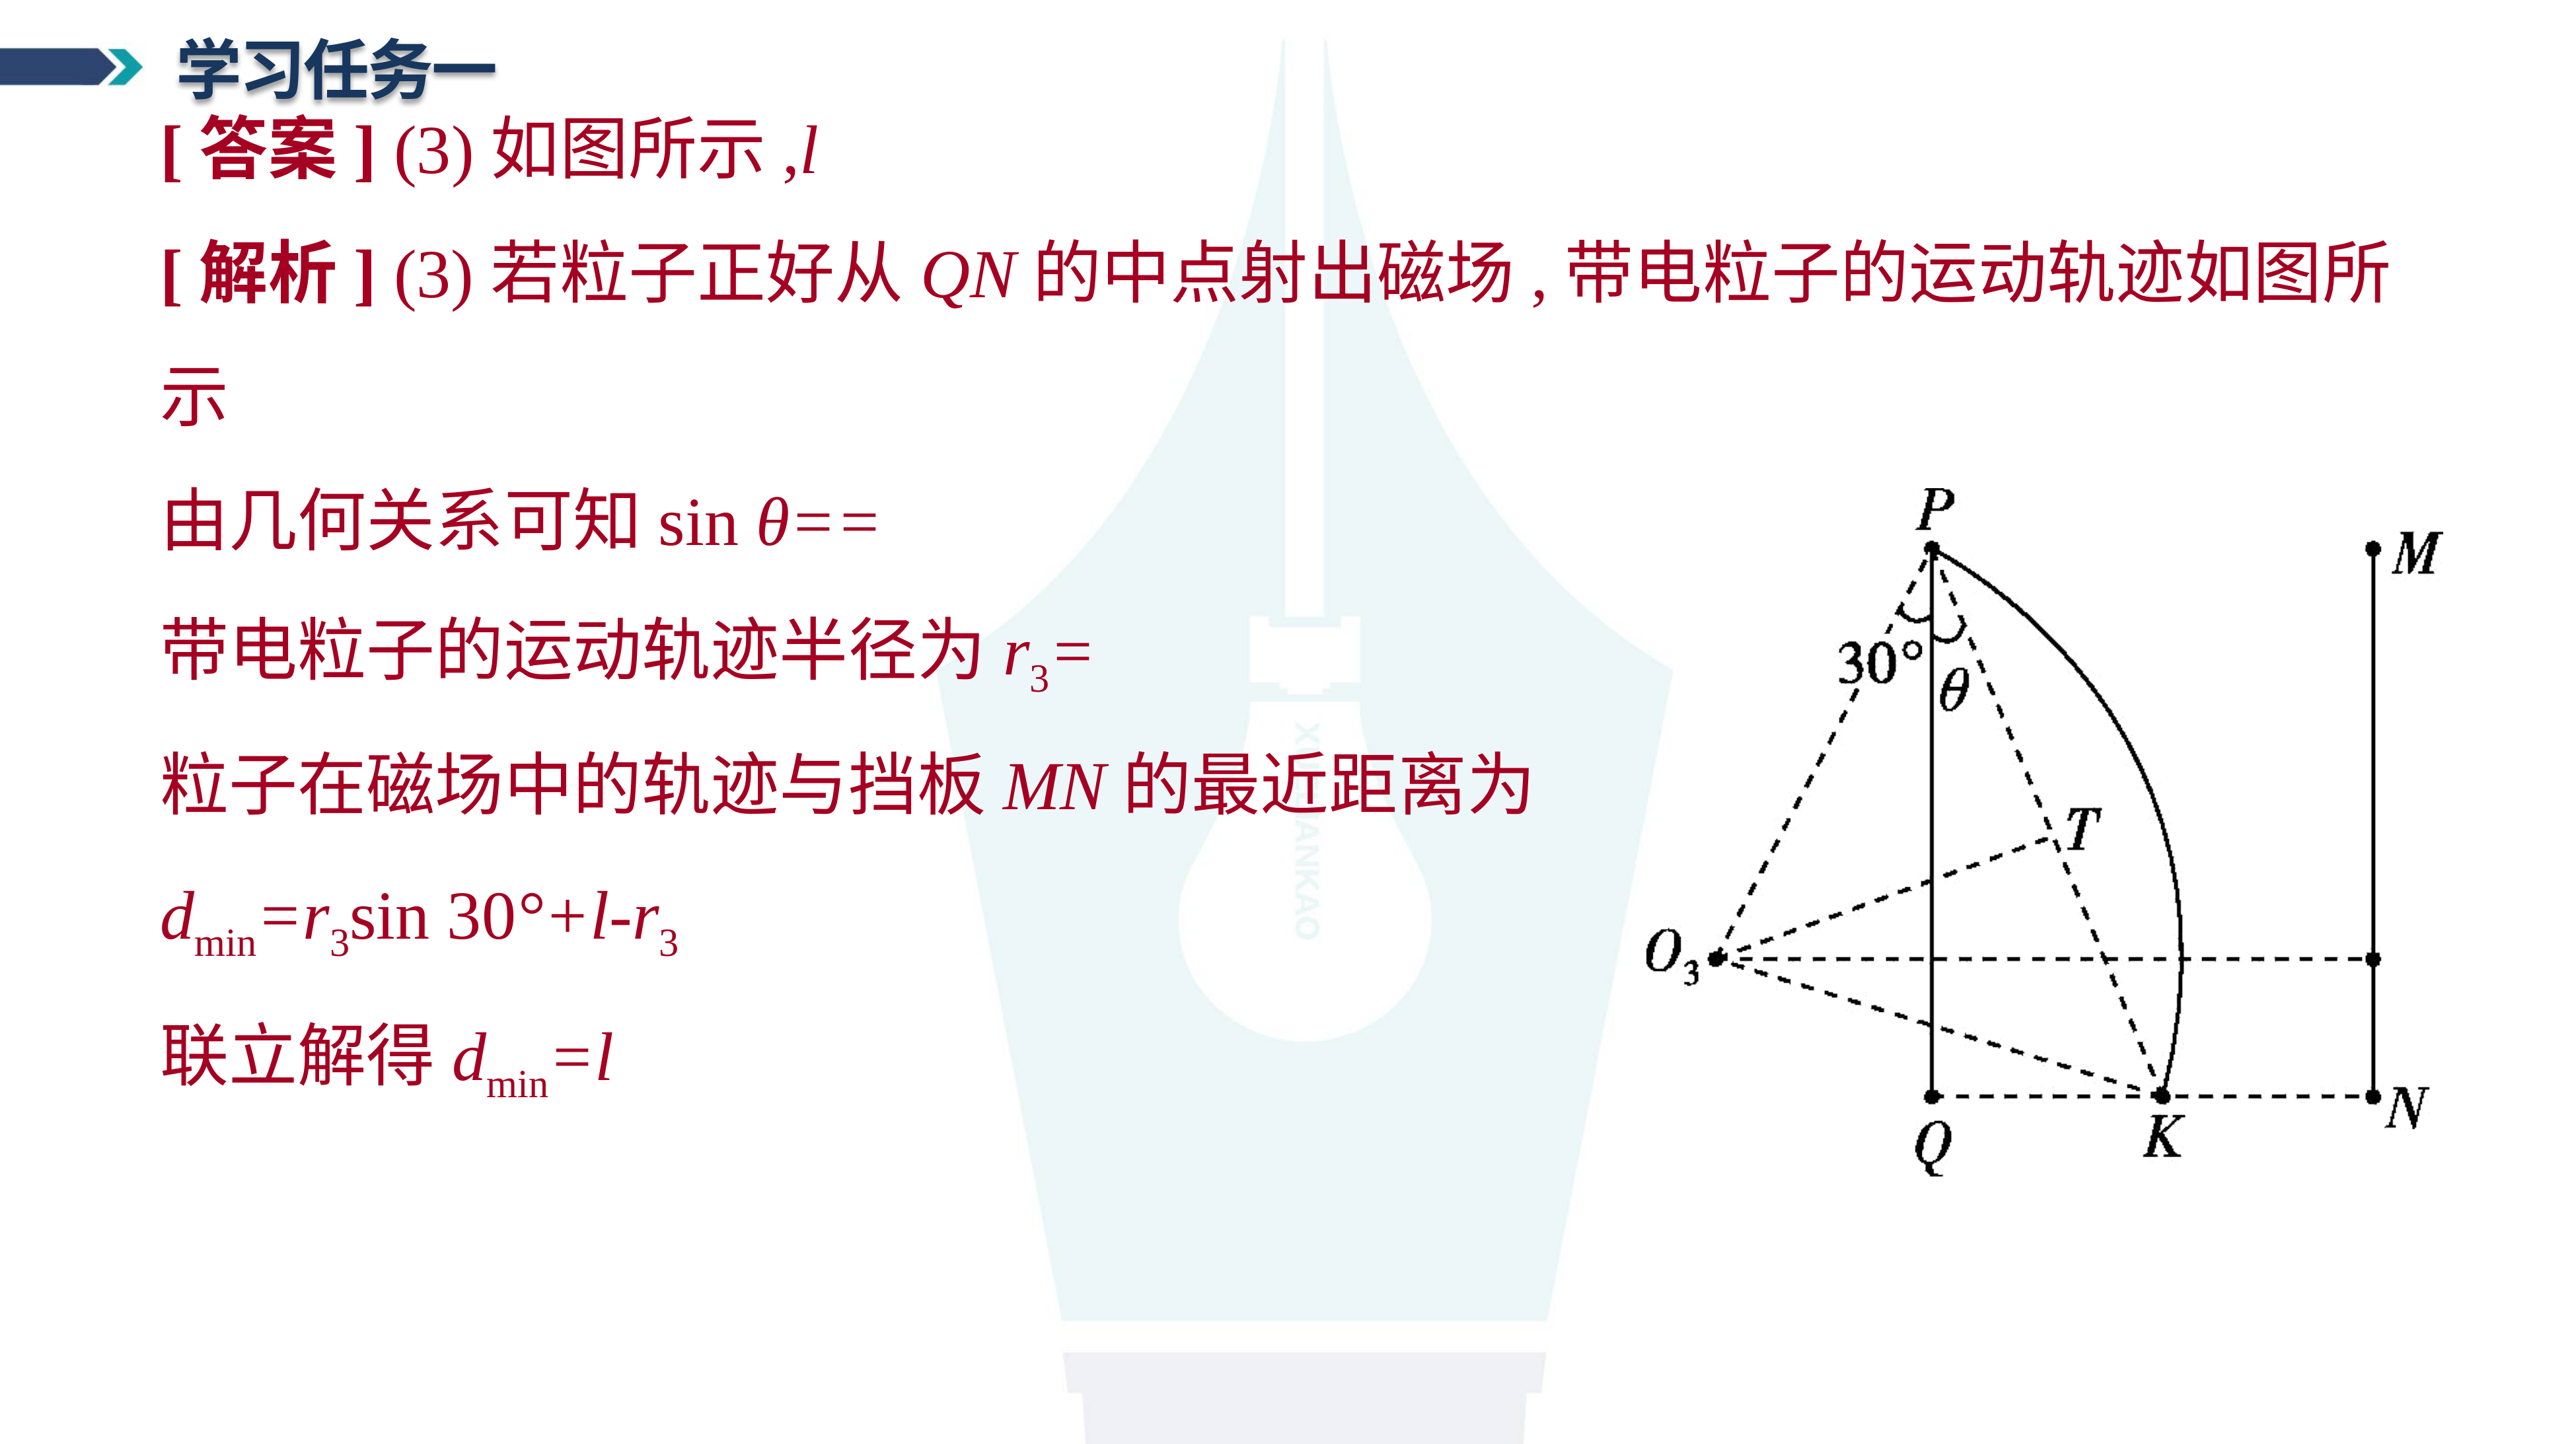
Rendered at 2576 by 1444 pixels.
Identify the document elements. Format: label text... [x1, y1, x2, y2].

text_box 学习任务一 [109, 23, 562, 113]
picture [0, 0, 2576, 1444]
